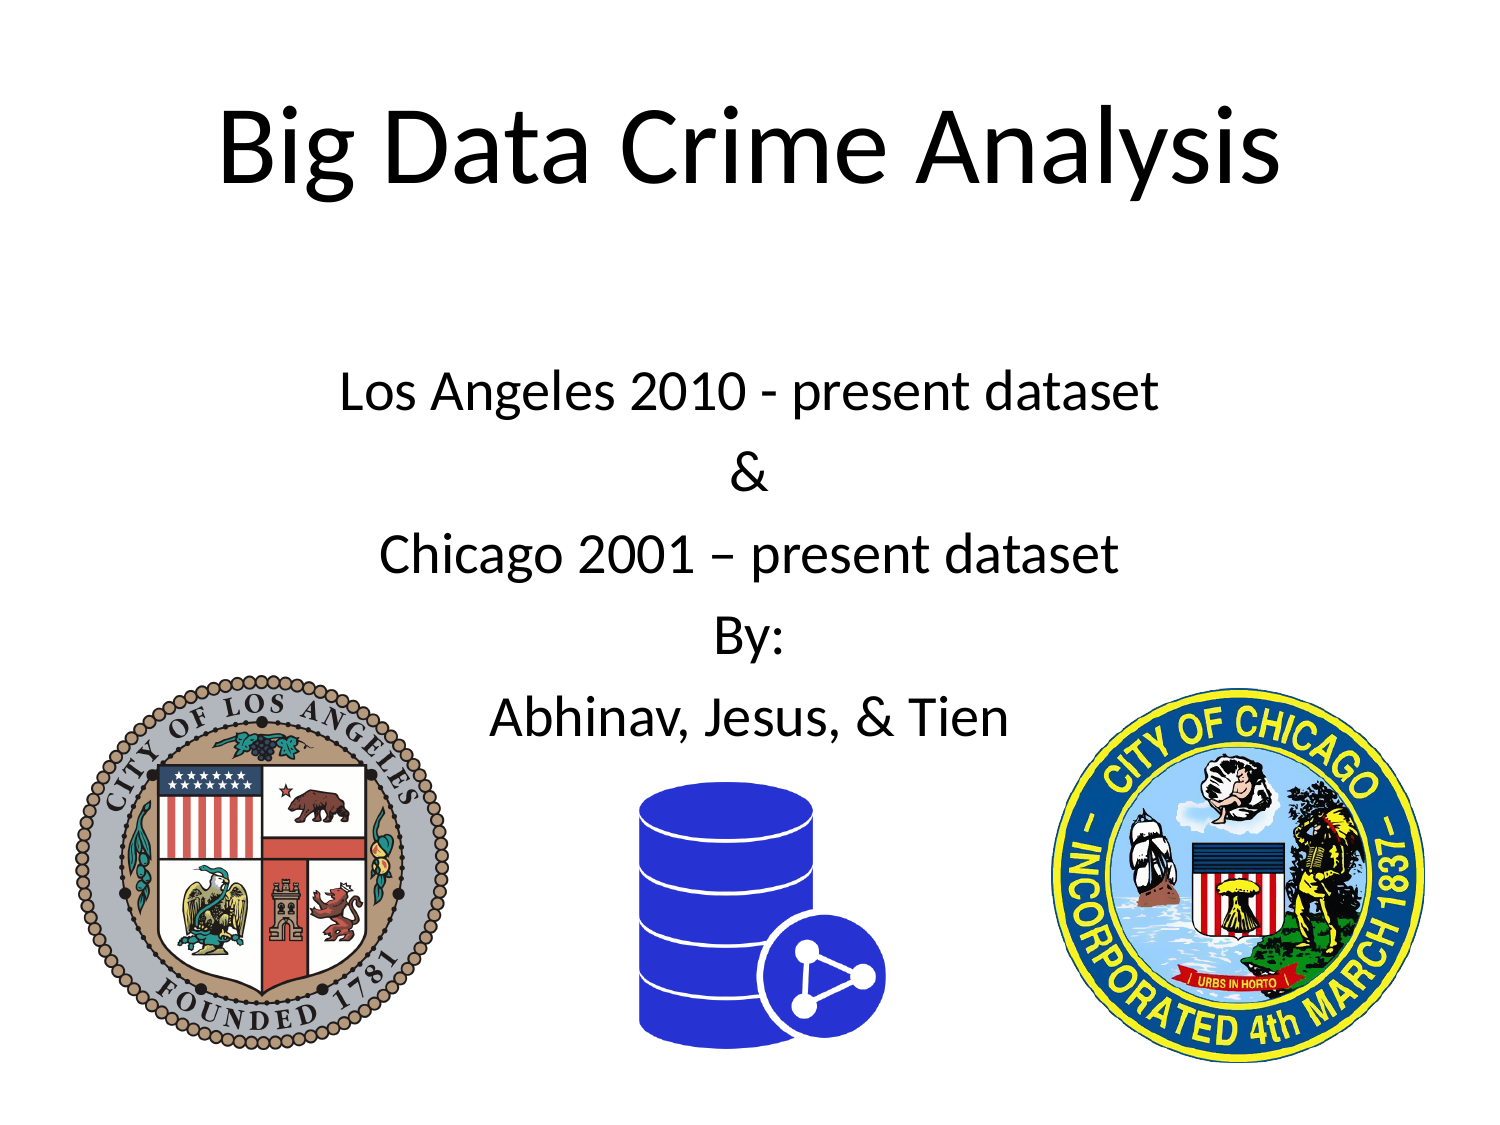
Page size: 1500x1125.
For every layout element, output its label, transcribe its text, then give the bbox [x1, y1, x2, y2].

picture [74, 675, 449, 1050]
picture [1050, 688, 1426, 1063]
list Los Angeles 2010 - present dataset & Chicago 2001 – present dataset By: Abhinav, Jesus, & Tien [75, 262, 1425, 1005]
picture [585, 750, 915, 1081]
title Big Data Crime Analysis [75, 45, 1425, 233]
